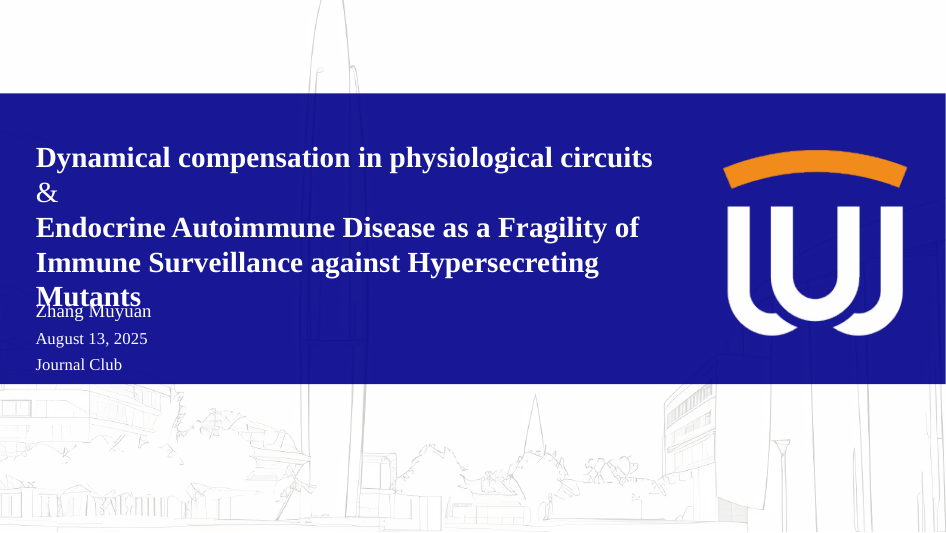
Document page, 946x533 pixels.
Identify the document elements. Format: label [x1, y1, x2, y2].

text_box [0, 0, 946, 532]
